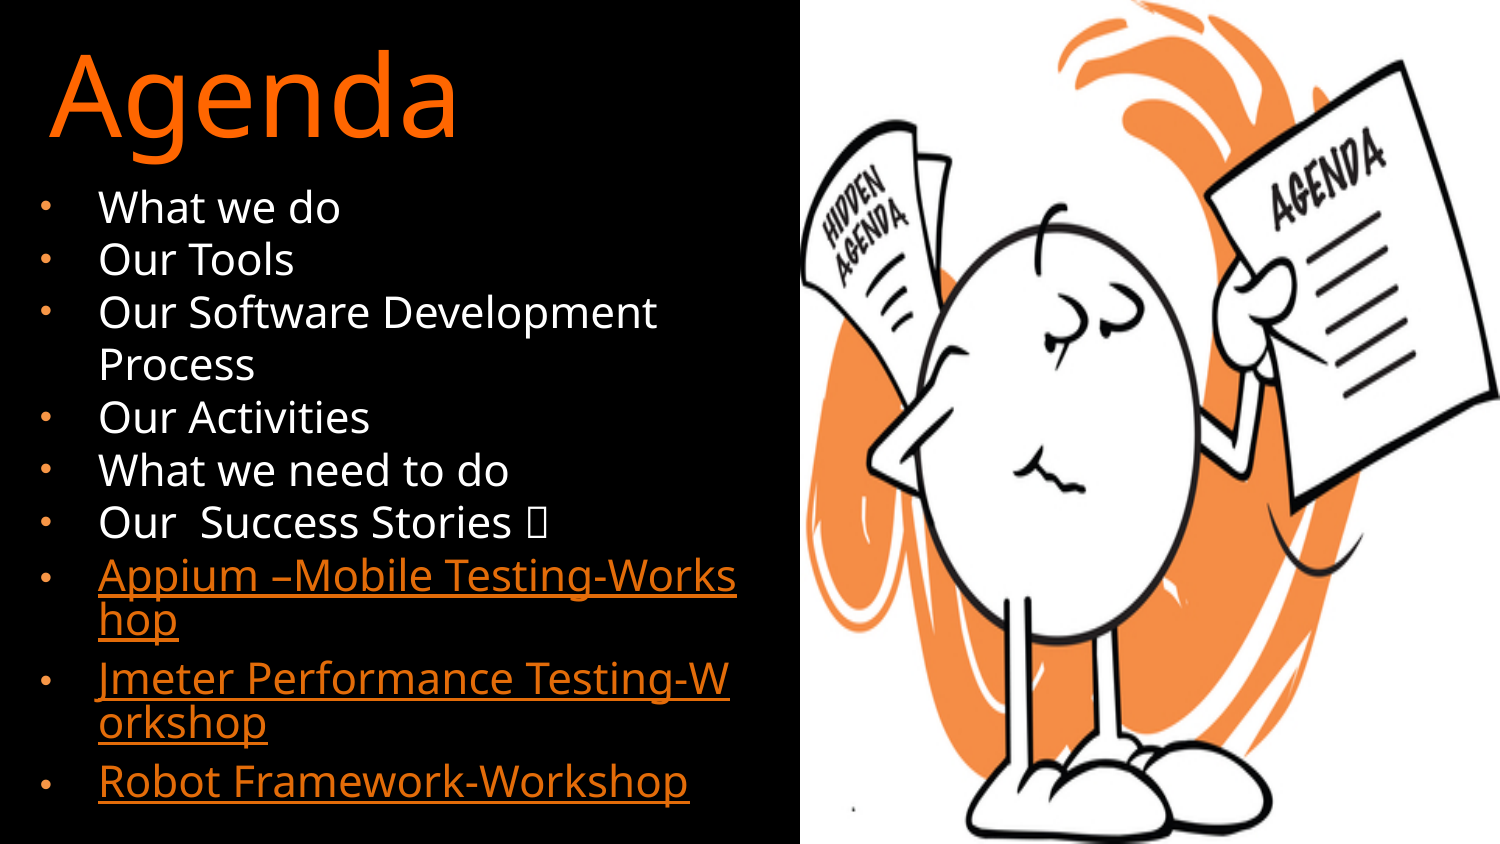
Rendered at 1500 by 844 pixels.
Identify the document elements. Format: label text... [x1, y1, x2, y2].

picture [799, 0, 1500, 844]
list What we do Our Tools Our Software Development Process Our Activities What we need to do Our Success Stories  Appium –Mobile Testing-Workshop Jmeter Performance Testing-Workshop Robot Framework-Workshop [24, 171, 763, 822]
title Agenda [0, 21, 513, 163]
